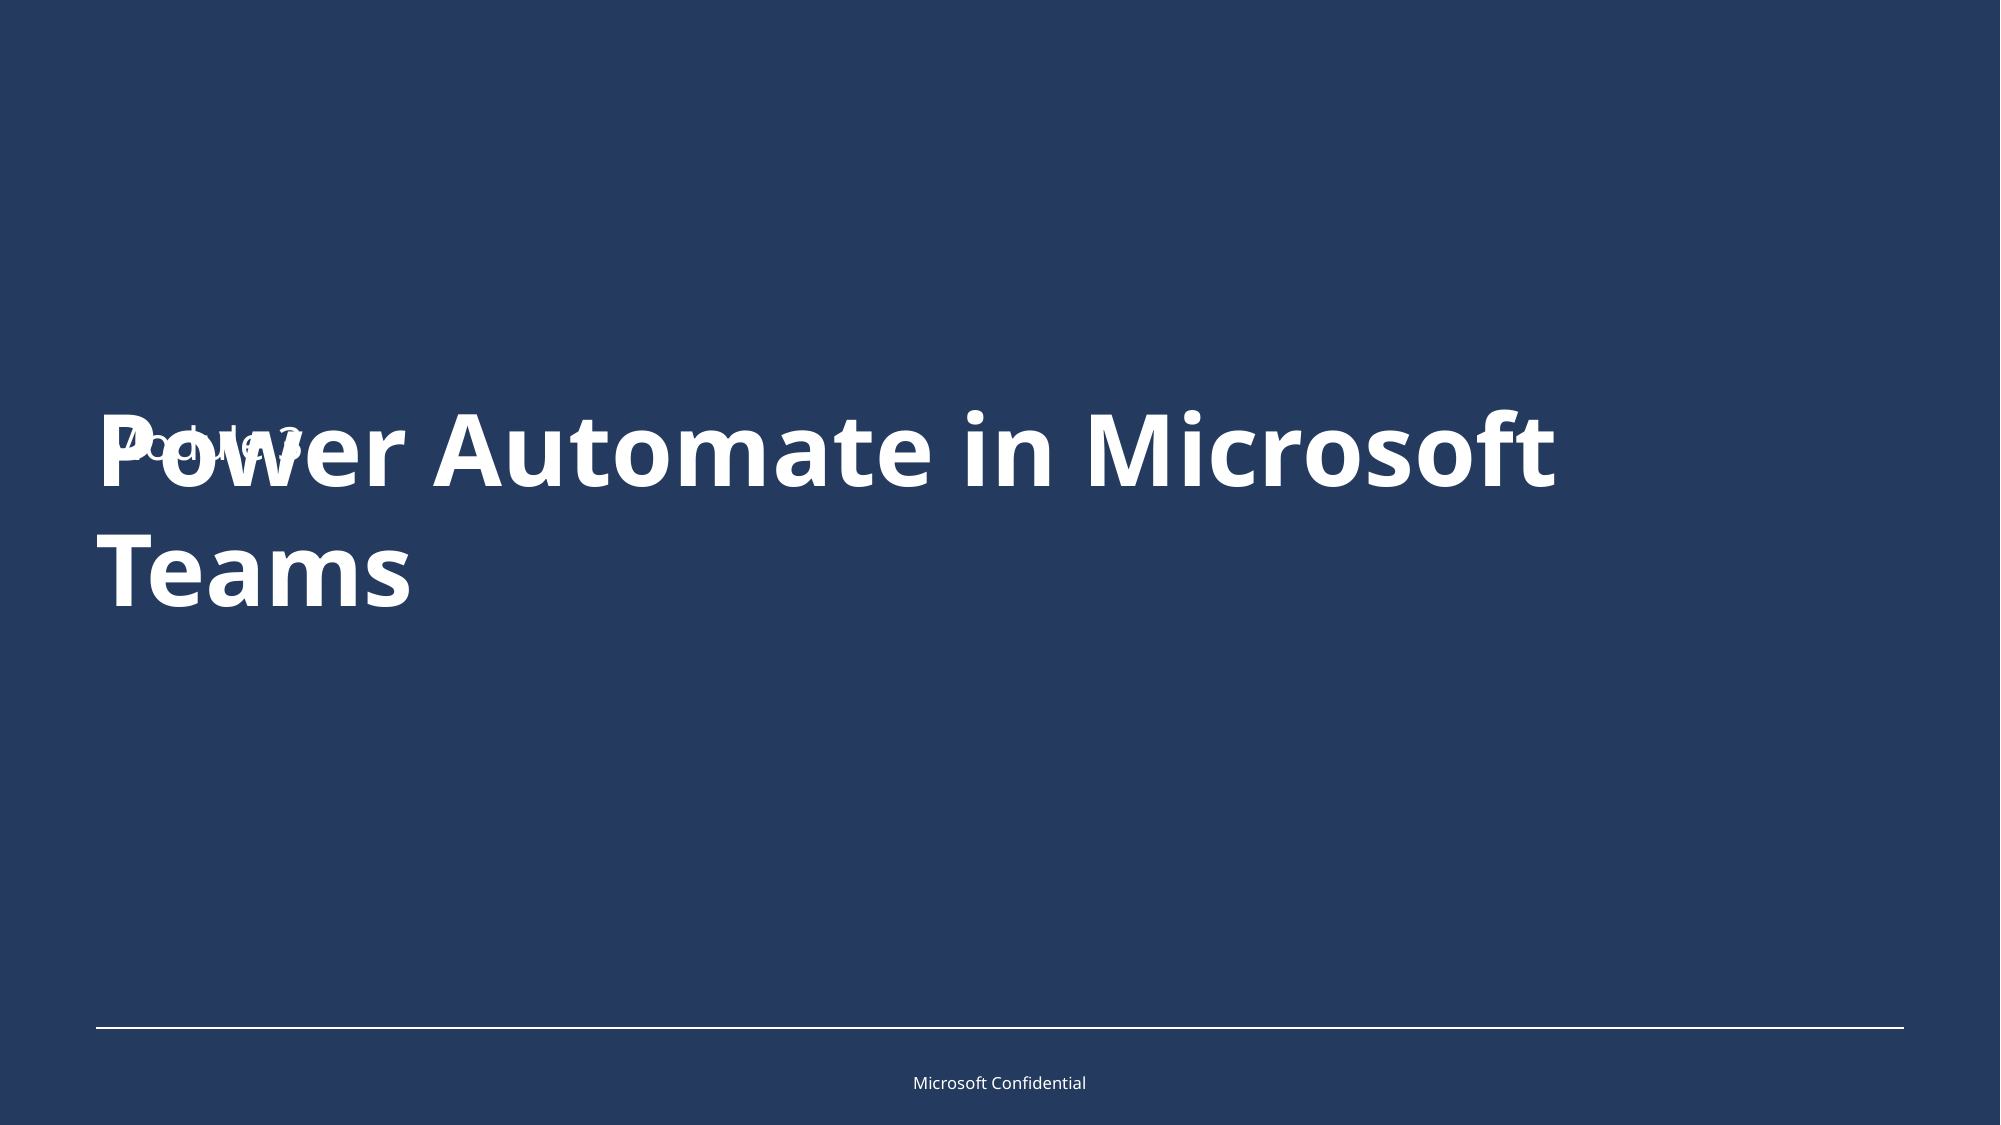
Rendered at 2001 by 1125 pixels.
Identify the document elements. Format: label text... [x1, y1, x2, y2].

title Power Automate in Microsoft Teams [95, 504, 1759, 627]
list Module 3 [102, 414, 786, 470]
footer Microsoft Confidential [662, 1072, 1338, 1093]
